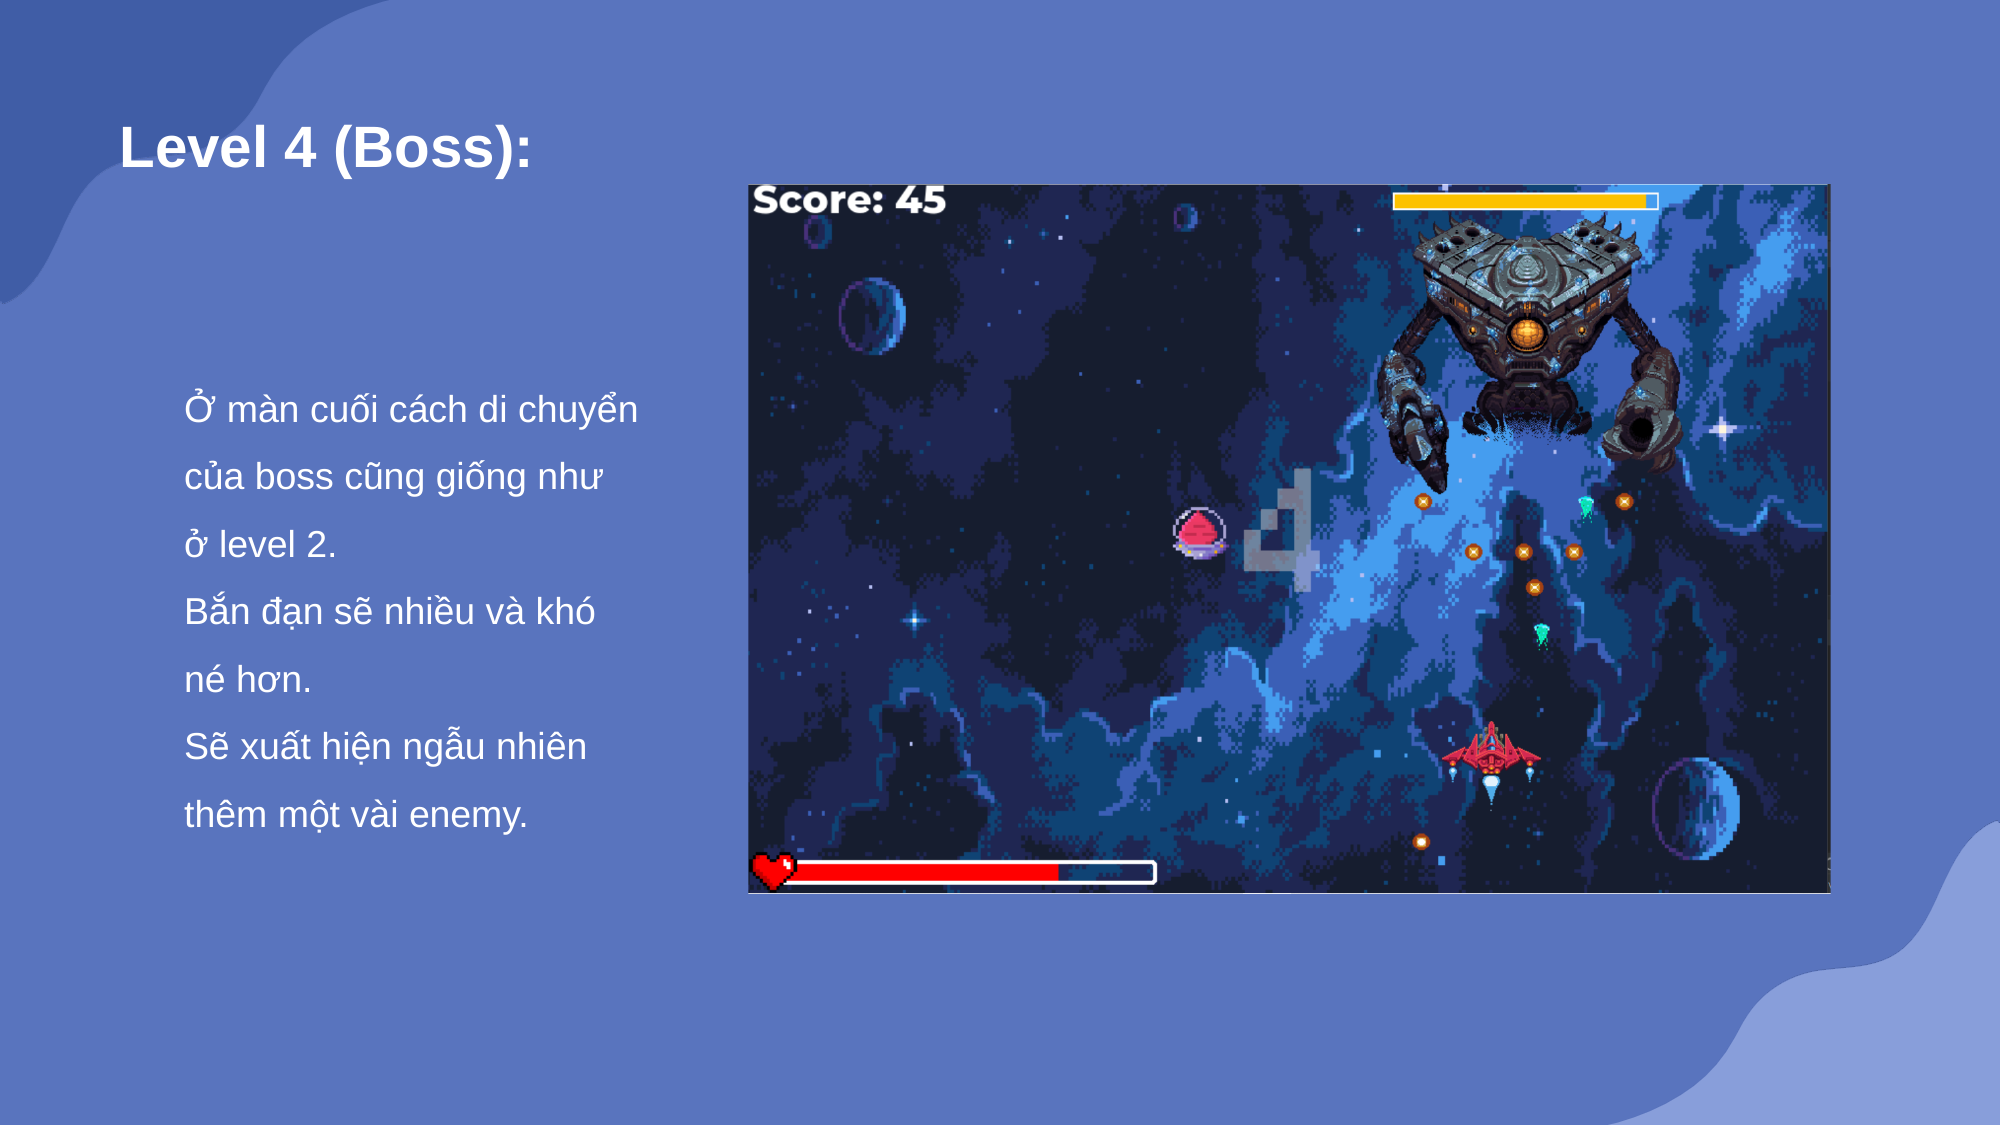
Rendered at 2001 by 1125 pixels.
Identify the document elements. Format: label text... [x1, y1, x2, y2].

text_box Ở màn cuối cách di chuyển của boss cũng giống như ở level 2. Bắn đạn sẽ nhiều và khó né hơn. Sẽ xuất hiện ngẫu nhiên thêm một vài enemy. [169, 354, 654, 842]
text_box Level 4 (Boss): [104, 101, 977, 265]
picture [0, 0, 2000, 1125]
